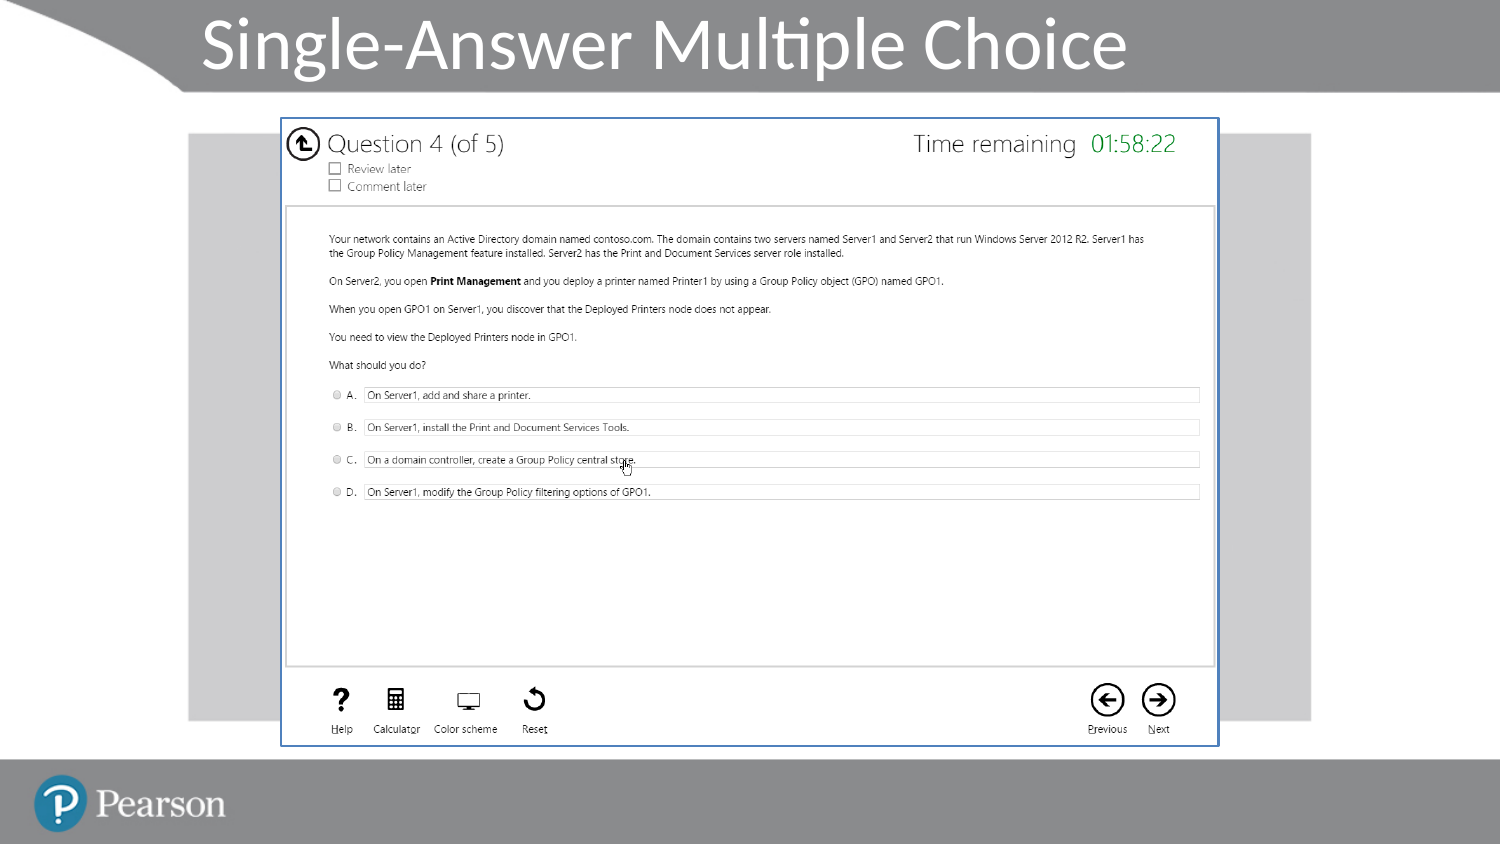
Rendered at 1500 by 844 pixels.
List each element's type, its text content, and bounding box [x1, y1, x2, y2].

title Single-Answer Multiple Choice [186, 0, 1425, 79]
picture [0, 0, 1500, 844]
